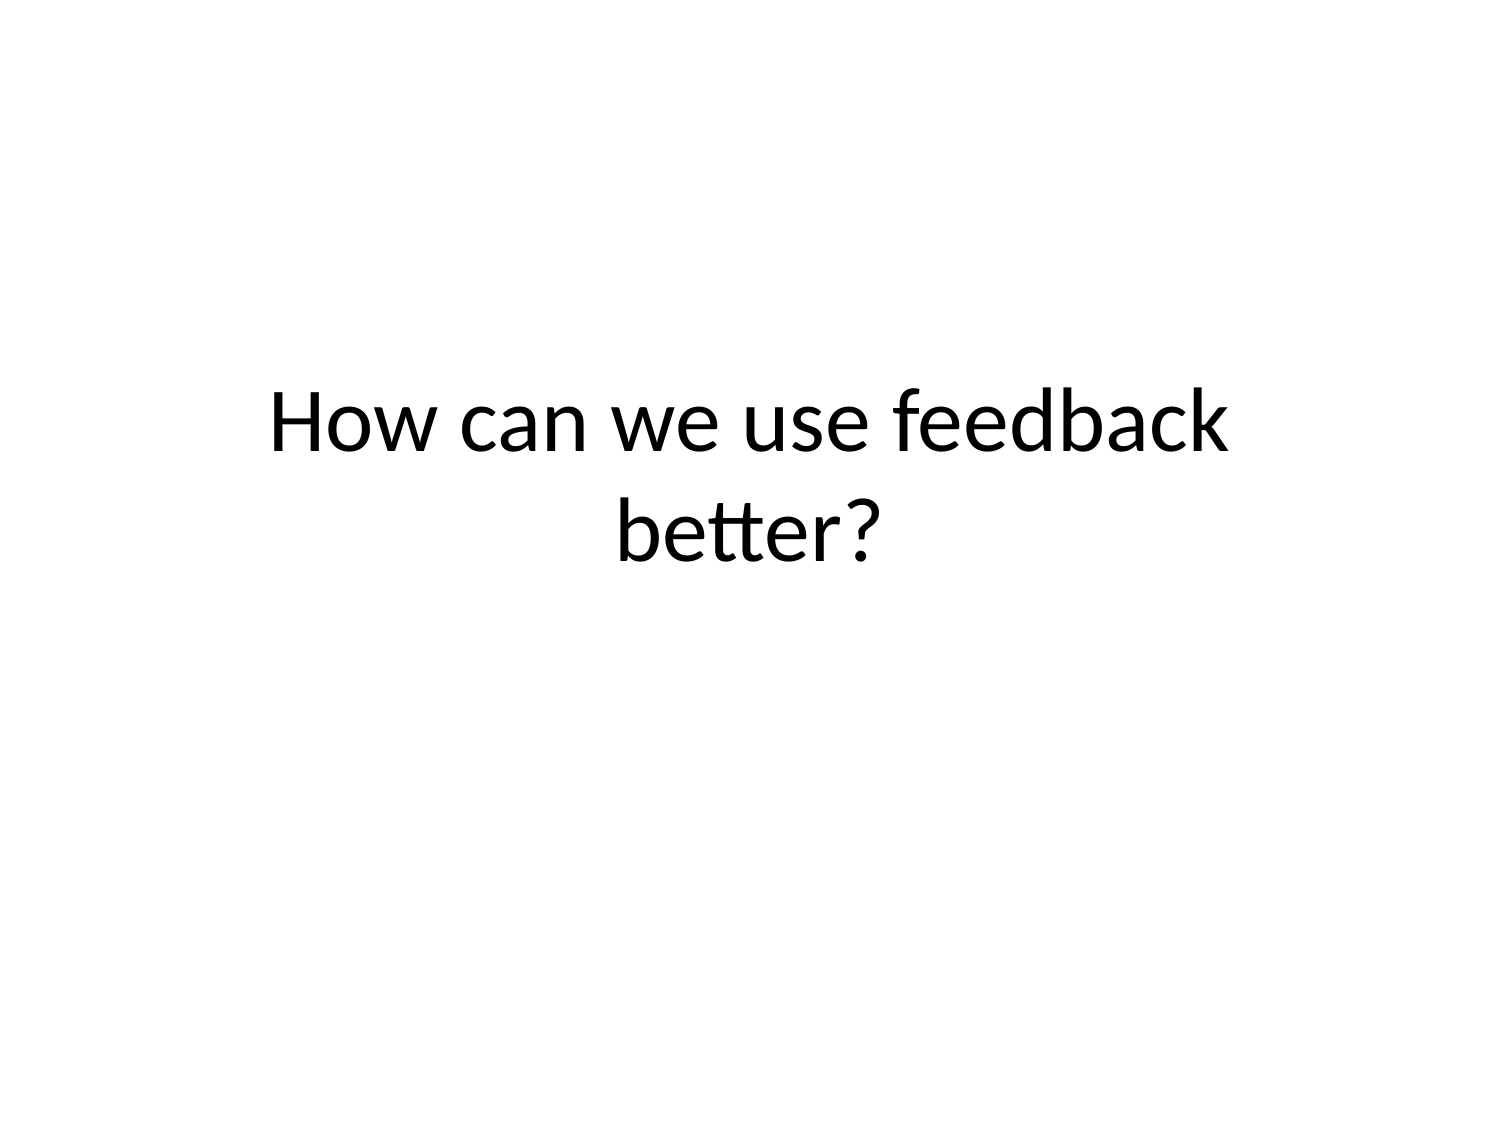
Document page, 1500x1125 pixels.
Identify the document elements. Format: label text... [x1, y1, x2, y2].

title How can we use feedback better? [112, 349, 1388, 591]
